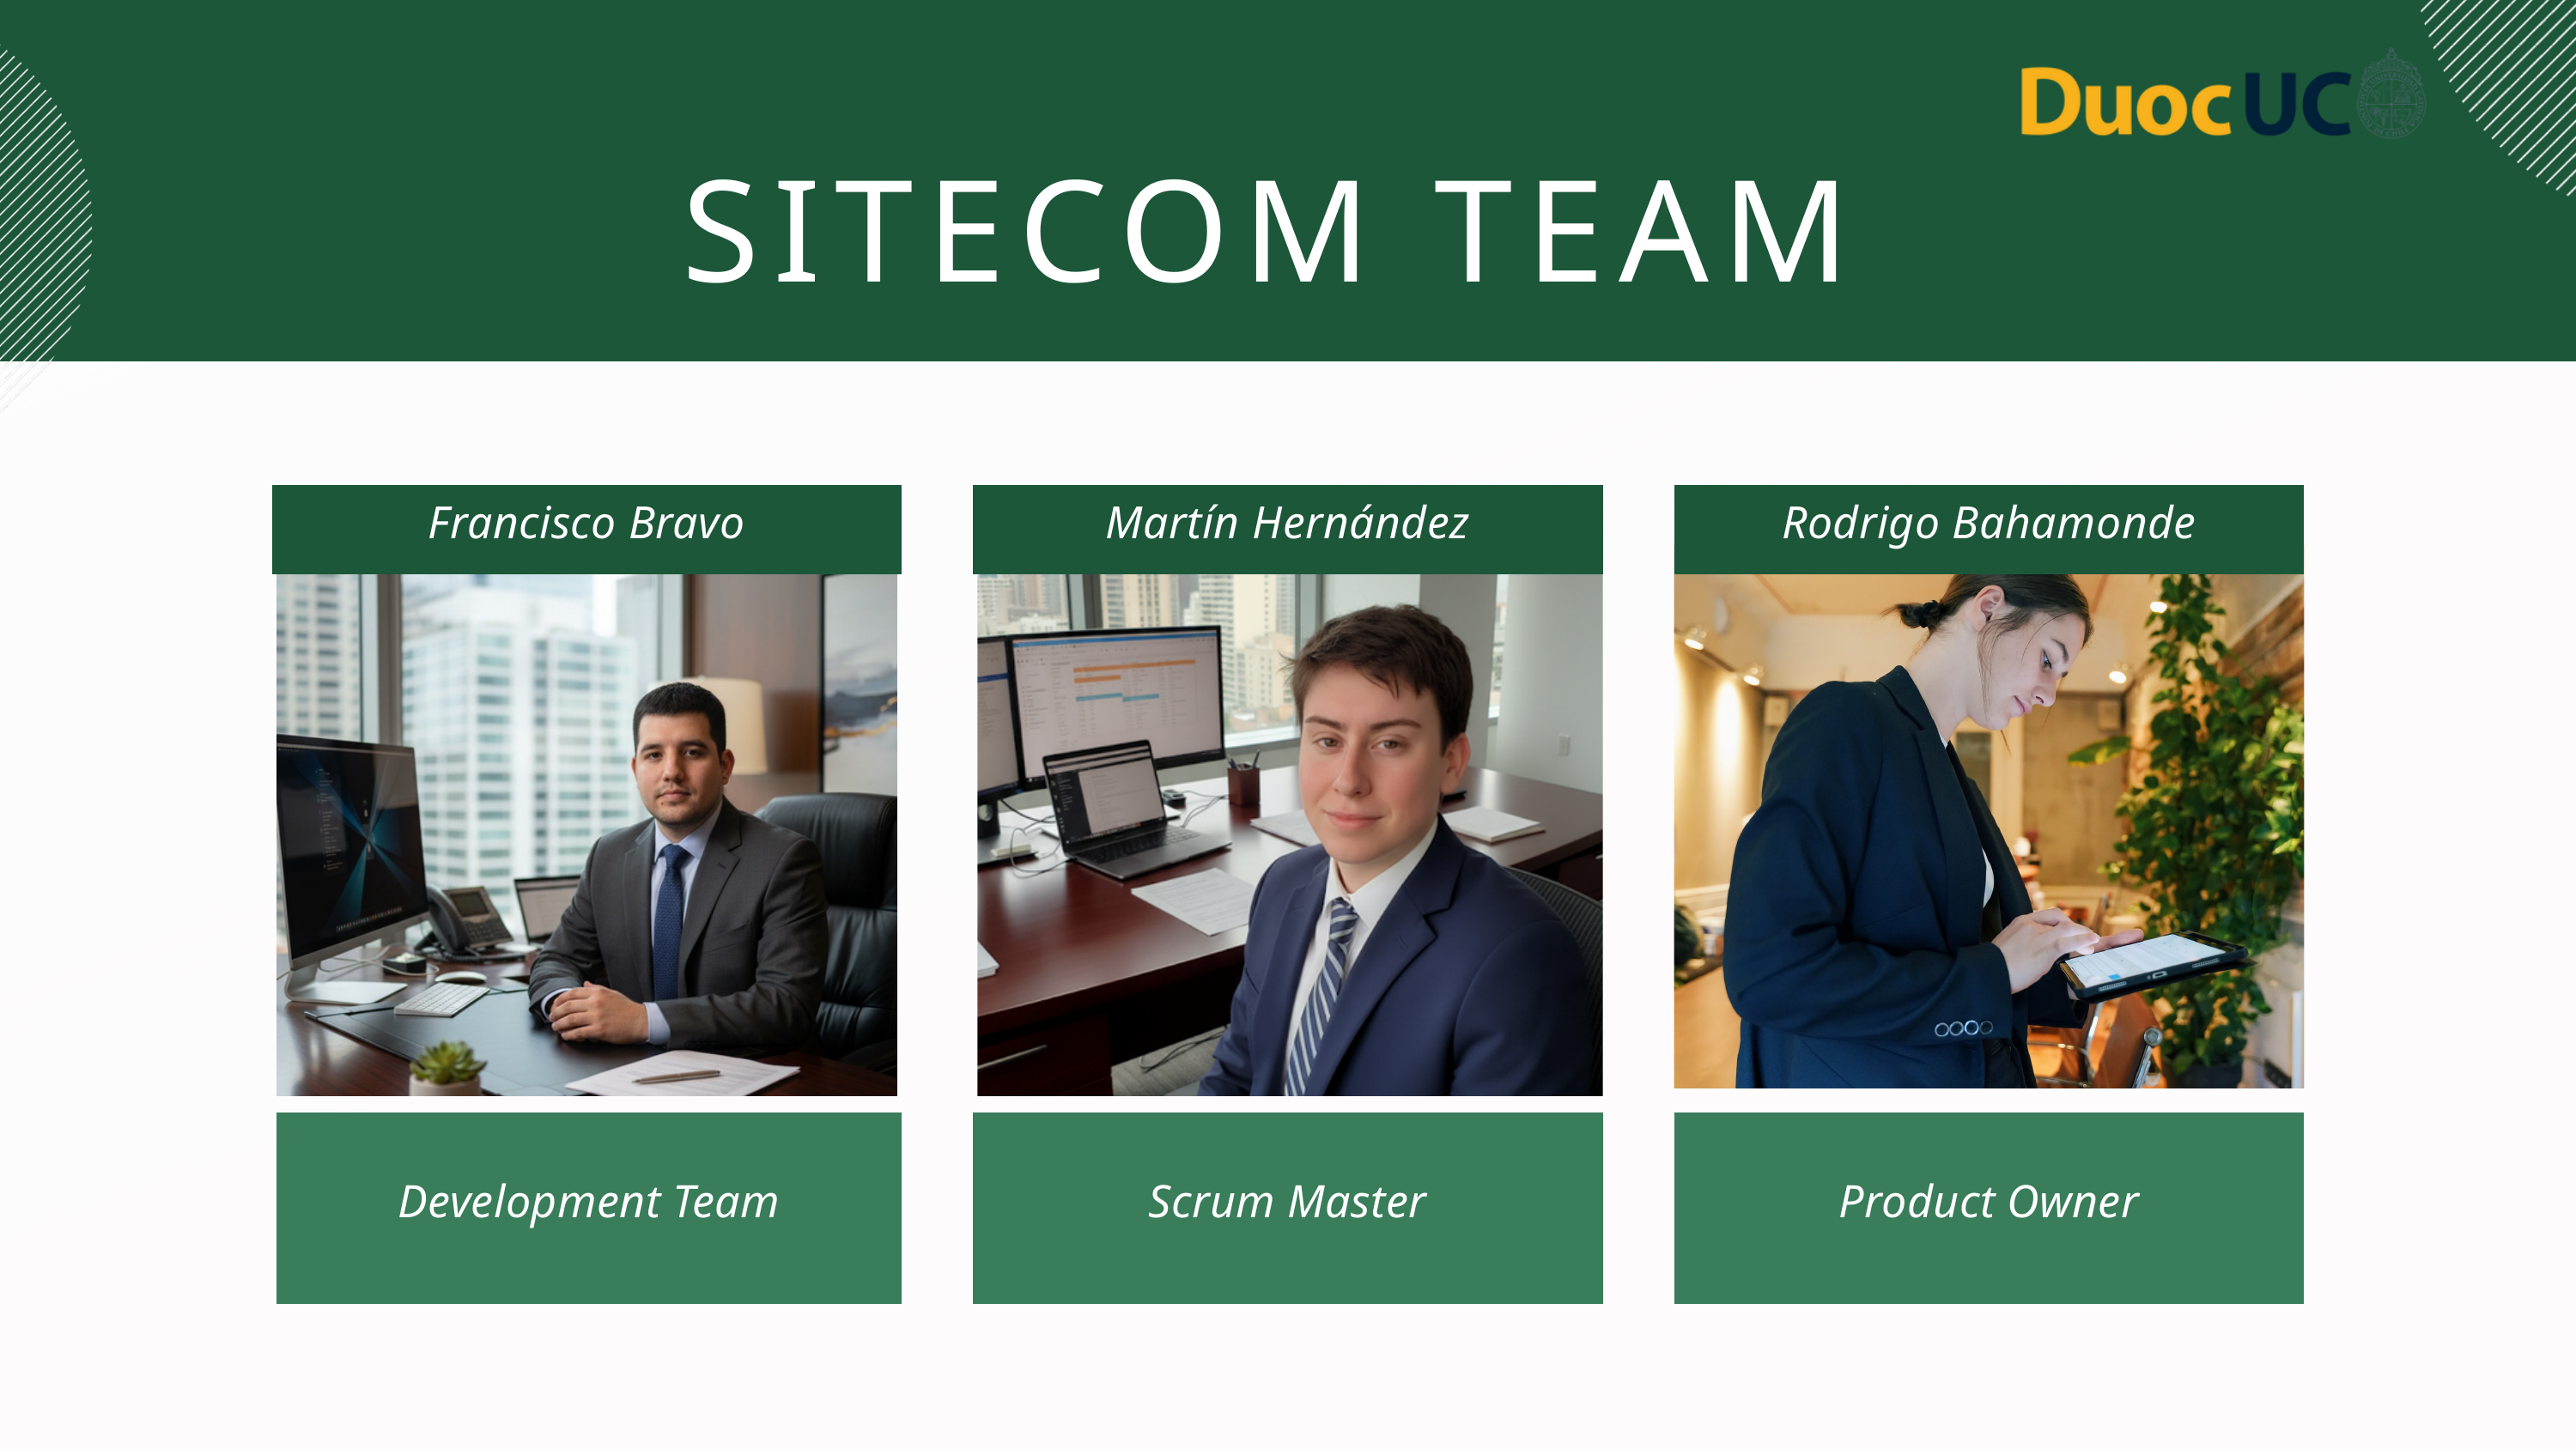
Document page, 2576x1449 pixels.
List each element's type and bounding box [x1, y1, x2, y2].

text_box [972, 484, 1603, 575]
text_box [0, 372, 2576, 1449]
text_box [0, 0, 2576, 362]
text_box [276, 1112, 902, 1304]
text_box [1674, 1112, 2305, 1304]
text_box [271, 484, 902, 575]
text_box [972, 1112, 1603, 1304]
text_box [1674, 484, 2305, 575]
text_box [1674, 581, 2305, 1088]
text_box [0, 372, 93, 459]
text_box [276, 573, 898, 1097]
text_box [977, 573, 1603, 1097]
